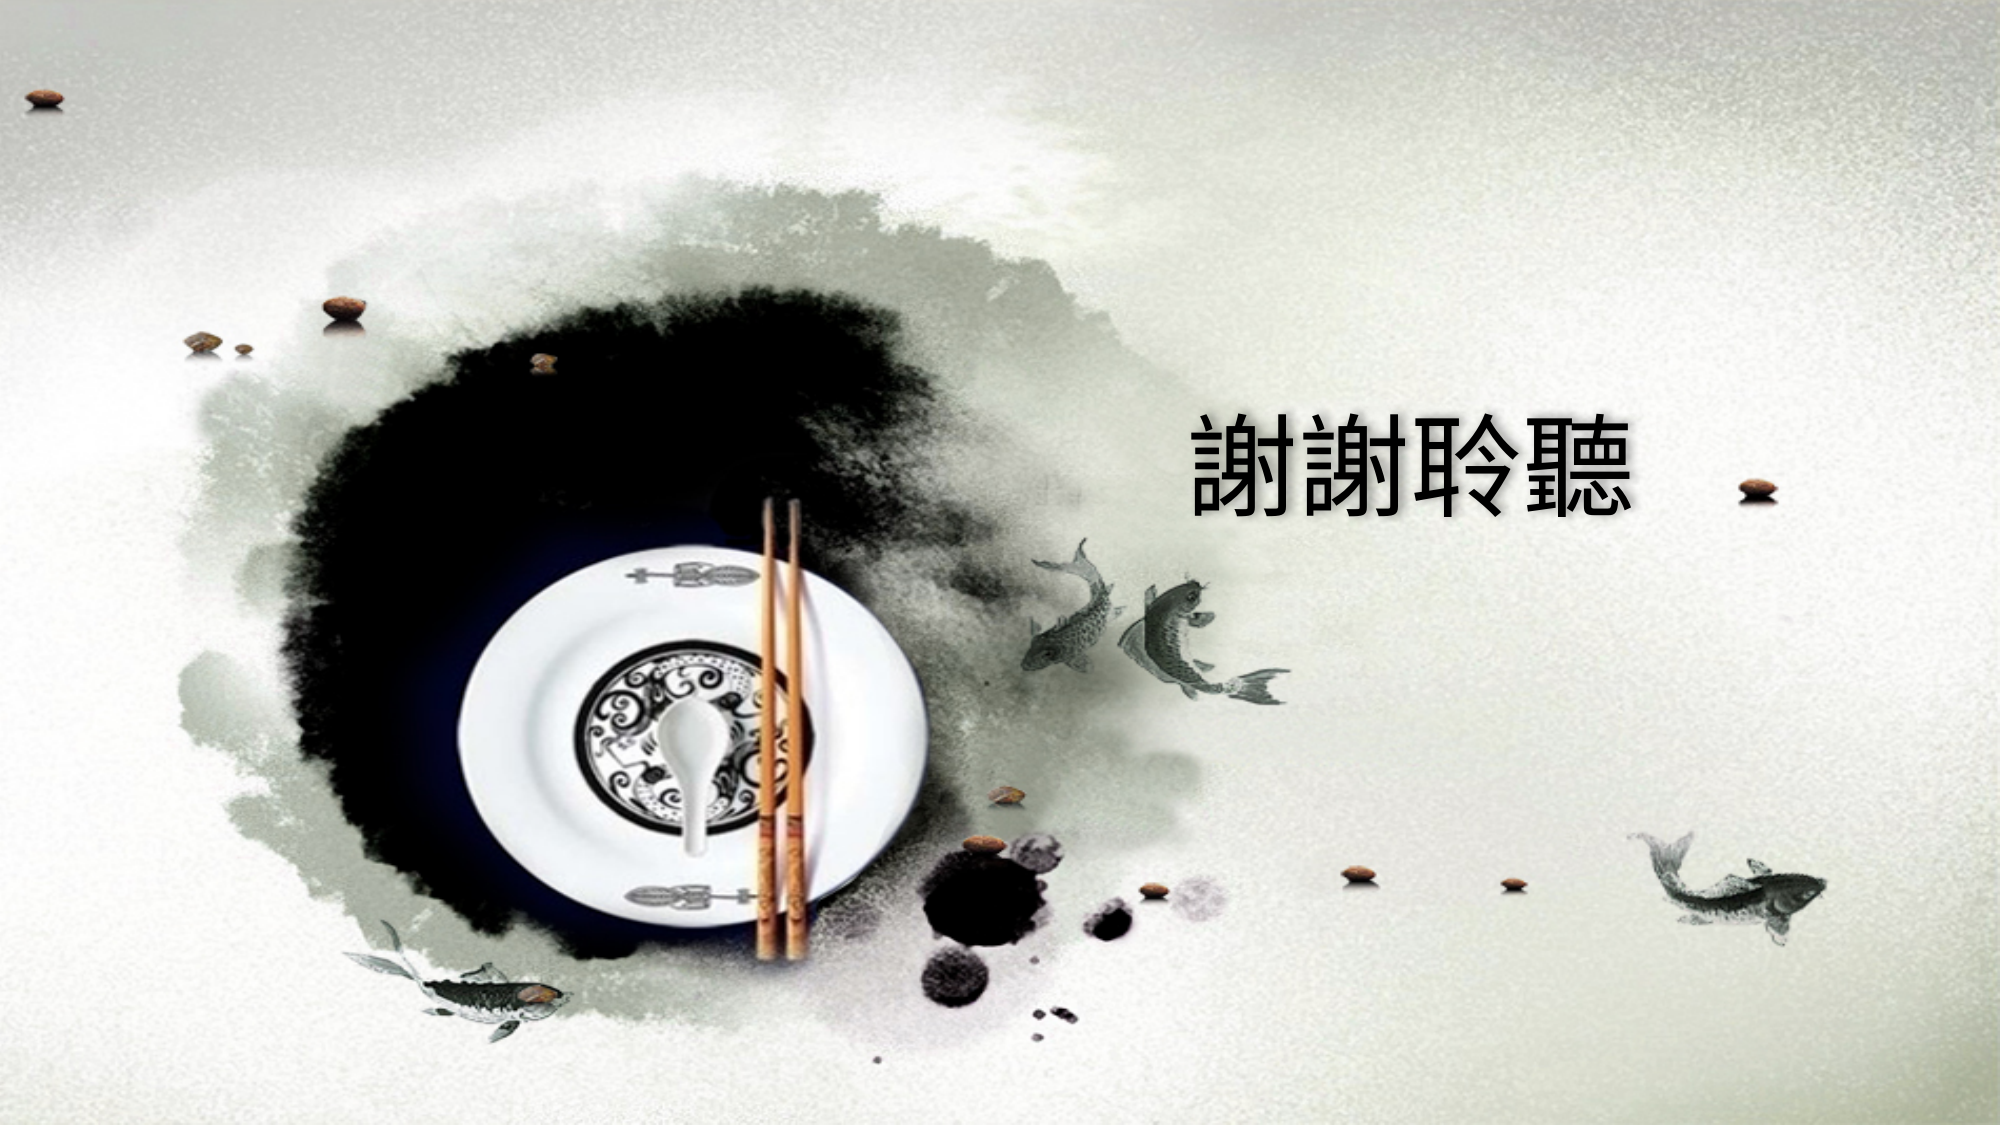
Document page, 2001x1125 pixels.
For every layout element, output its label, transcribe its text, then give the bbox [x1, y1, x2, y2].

text_box 謝謝聆聽 [1177, 388, 1643, 539]
picture [0, 0, 2000, 1125]
